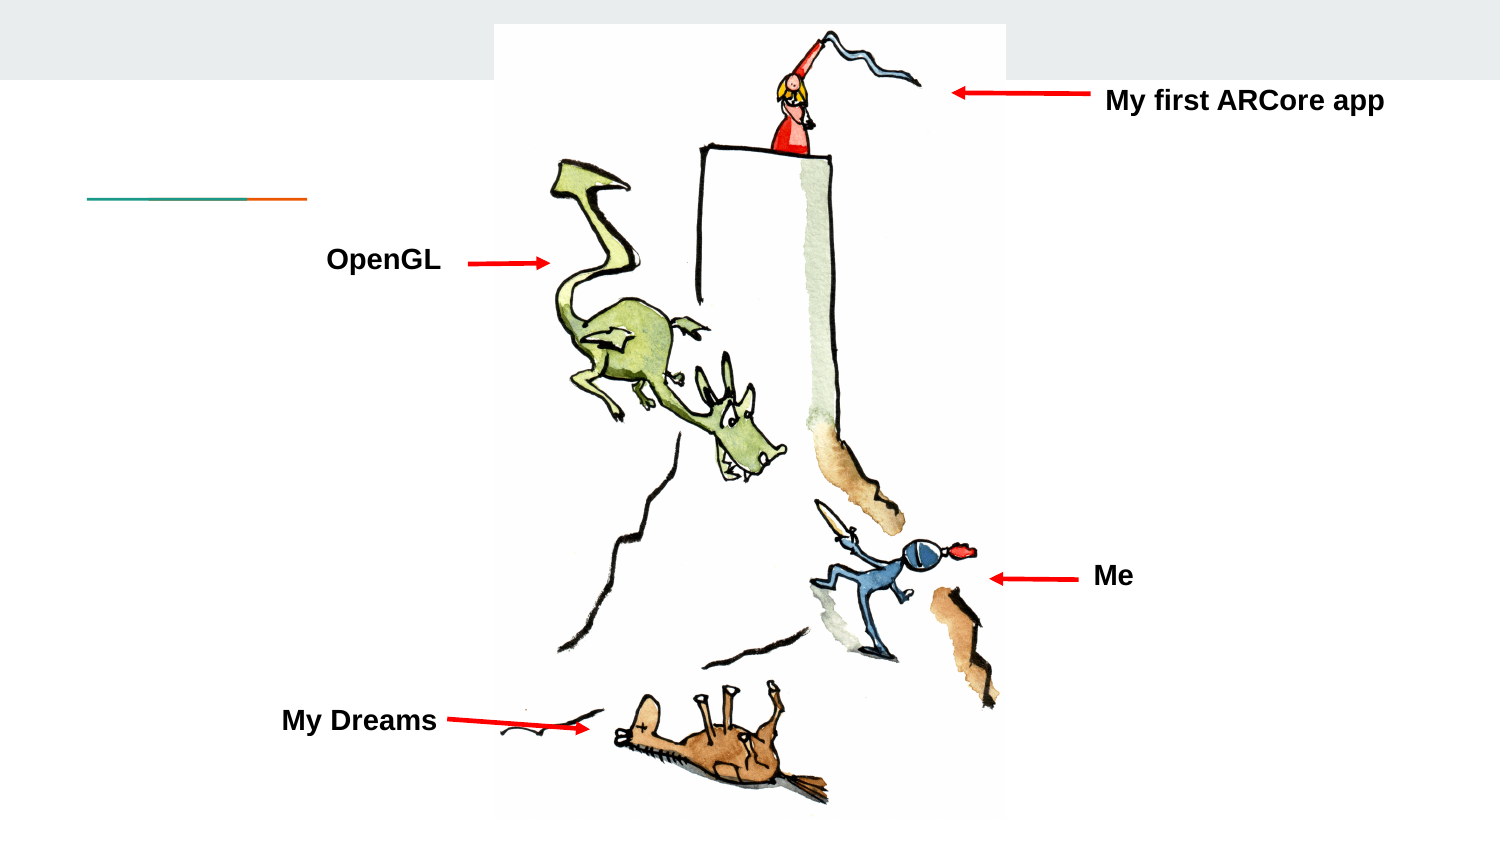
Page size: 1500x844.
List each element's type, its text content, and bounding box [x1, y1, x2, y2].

text_box My first ARCore app [1090, 66, 1471, 120]
text_box My Dreams [266, 686, 484, 754]
text_box Me [1078, 540, 1335, 619]
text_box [446, 718, 591, 730]
text_box OpenGL [311, 225, 468, 303]
picture [494, 24, 1006, 819]
